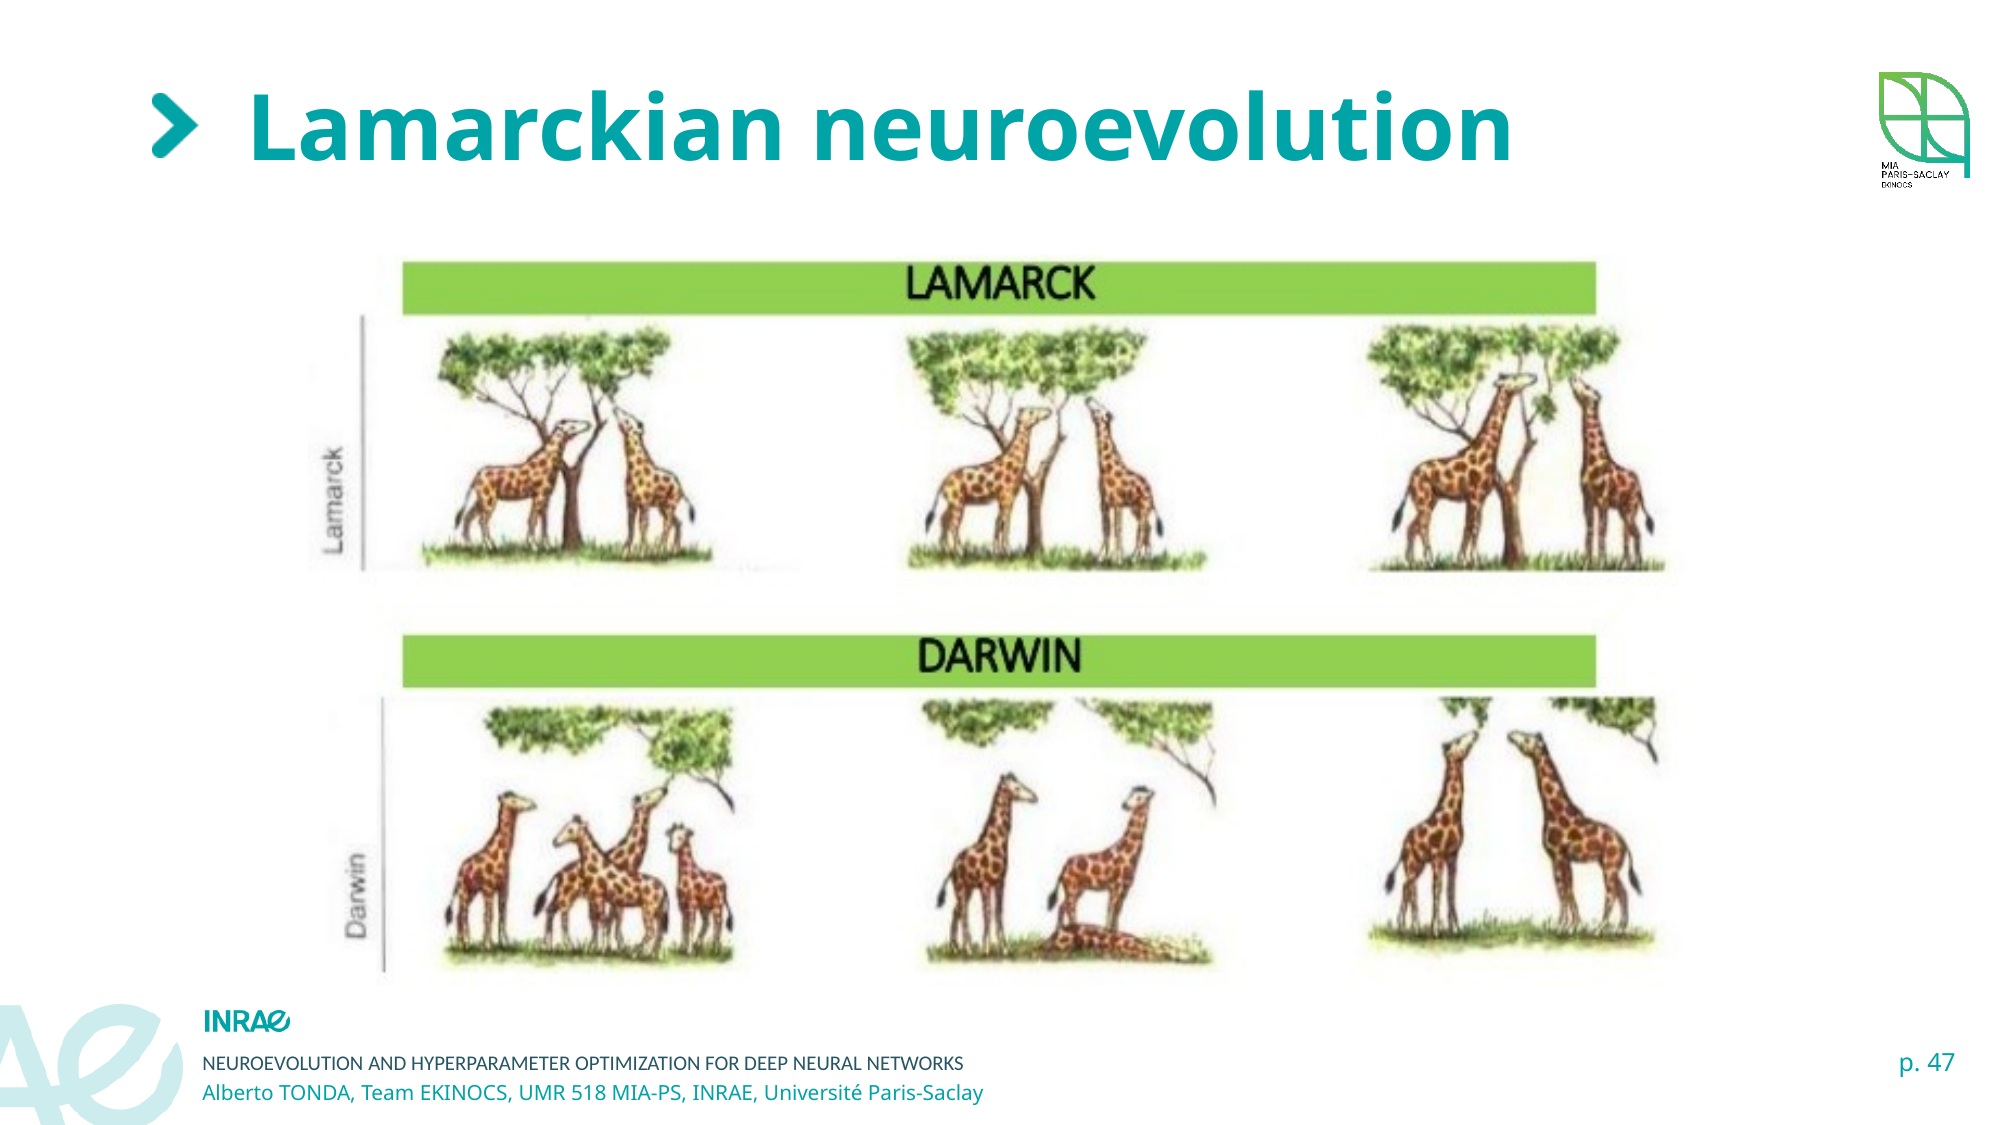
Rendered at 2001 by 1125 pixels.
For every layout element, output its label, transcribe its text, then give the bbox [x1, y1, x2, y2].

picture [152, 93, 200, 158]
picture [1862, 54, 1986, 205]
picture [0, 221, 1692, 1125]
title Lamarckian neuroevolution [137, 59, 1863, 203]
